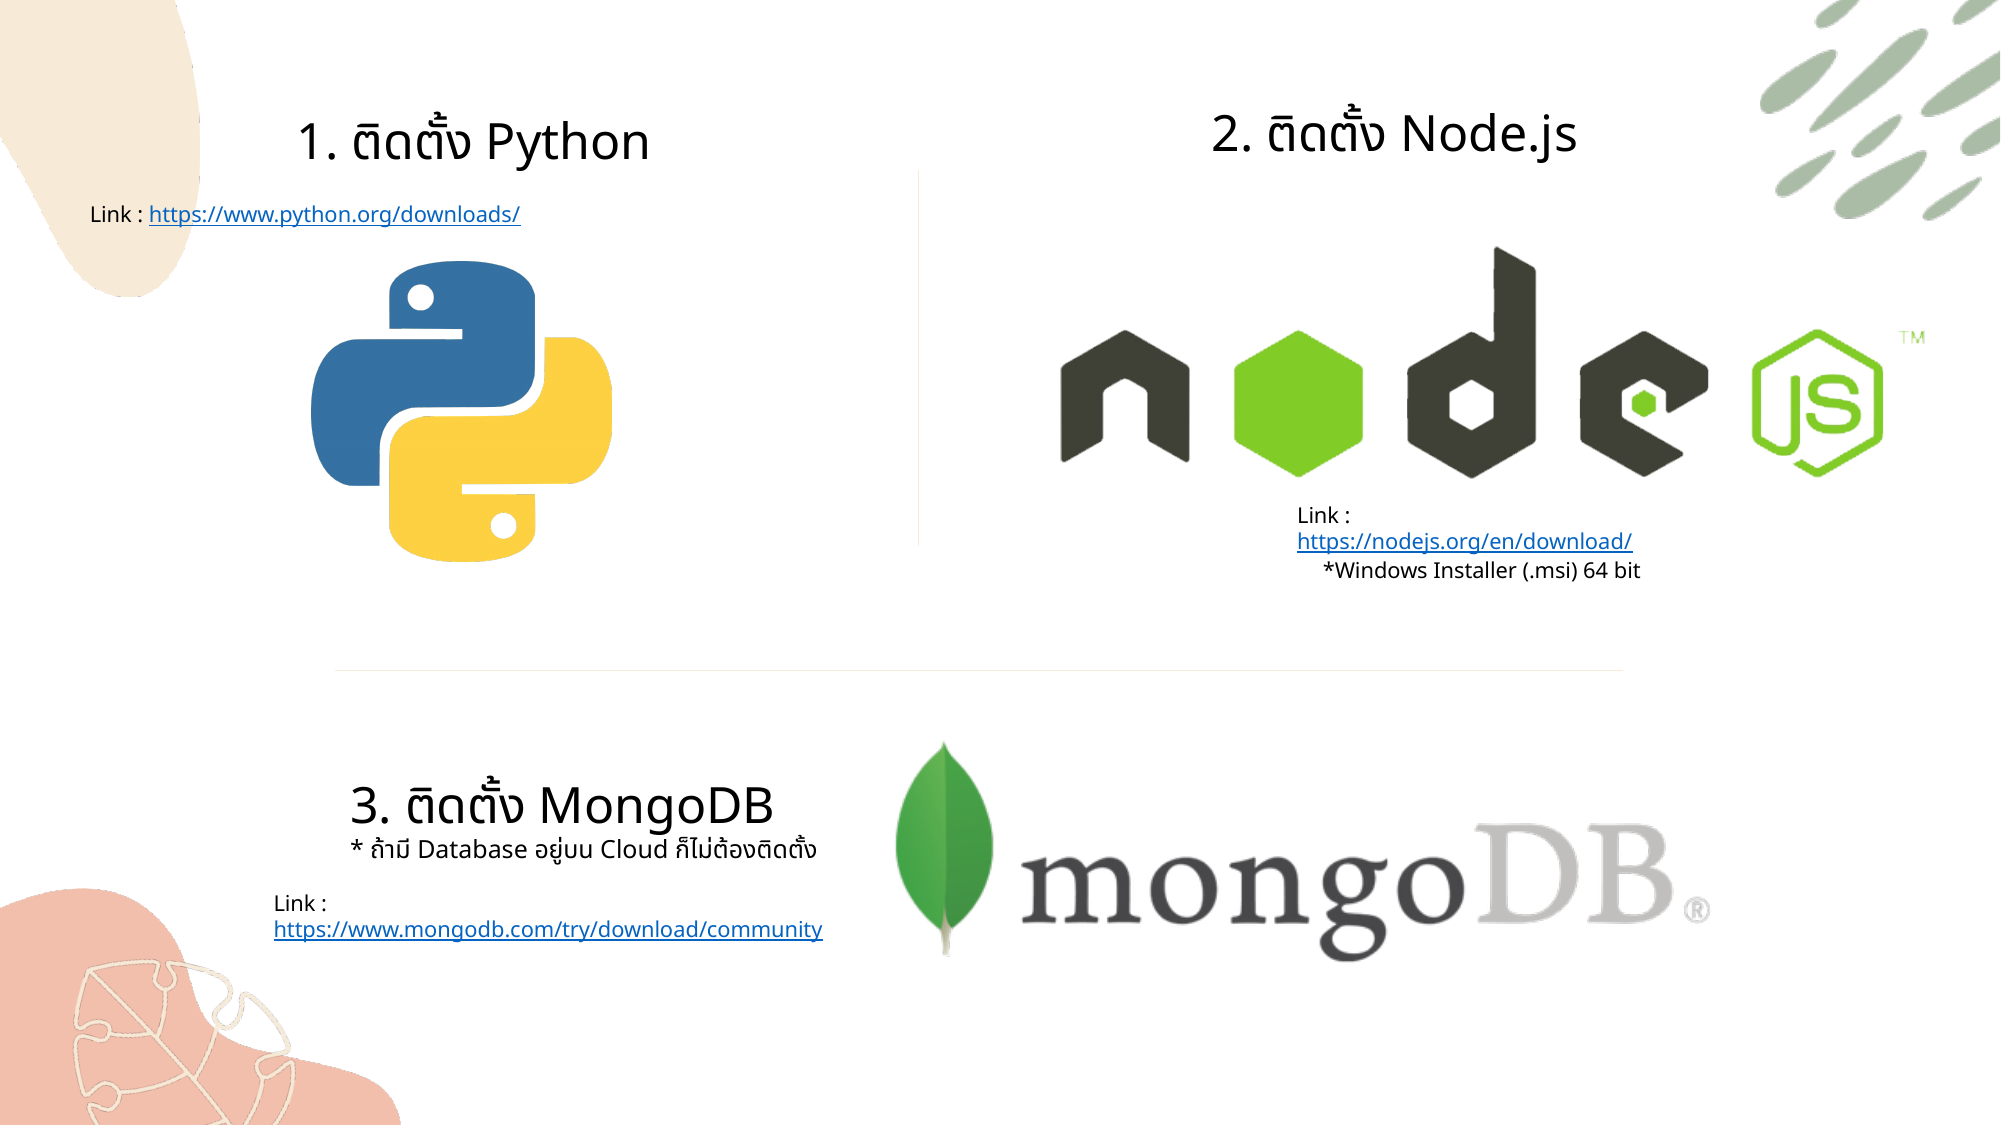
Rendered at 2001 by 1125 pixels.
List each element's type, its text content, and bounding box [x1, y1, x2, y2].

text_box Link : https://nodejs.org/en/download/ *Windows Installer (.msi) 64 bit [1282, 534, 1682, 591]
picture [311, 261, 612, 562]
text_box 1. ติดตั้ง Python [30, 102, 919, 178]
picture [999, 0, 2001, 534]
text_box Link : https://www.mongodb.com/try/download/community [258, 882, 693, 953]
text_box 2. ติดตั้ง Node.js [957, 94, 1846, 170]
text_box Link : https://www.python.org/downloads/ [74, 193, 548, 238]
picture [0, 0, 200, 297]
text_box 3. ติดตั้ง MongoDB * ถ้ามี Database อยู่บน Cloud ก็ไม่ต้องติดตั้ง [335, 766, 693, 872]
picture [693, 688, 1913, 996]
picture [0, 888, 402, 1125]
